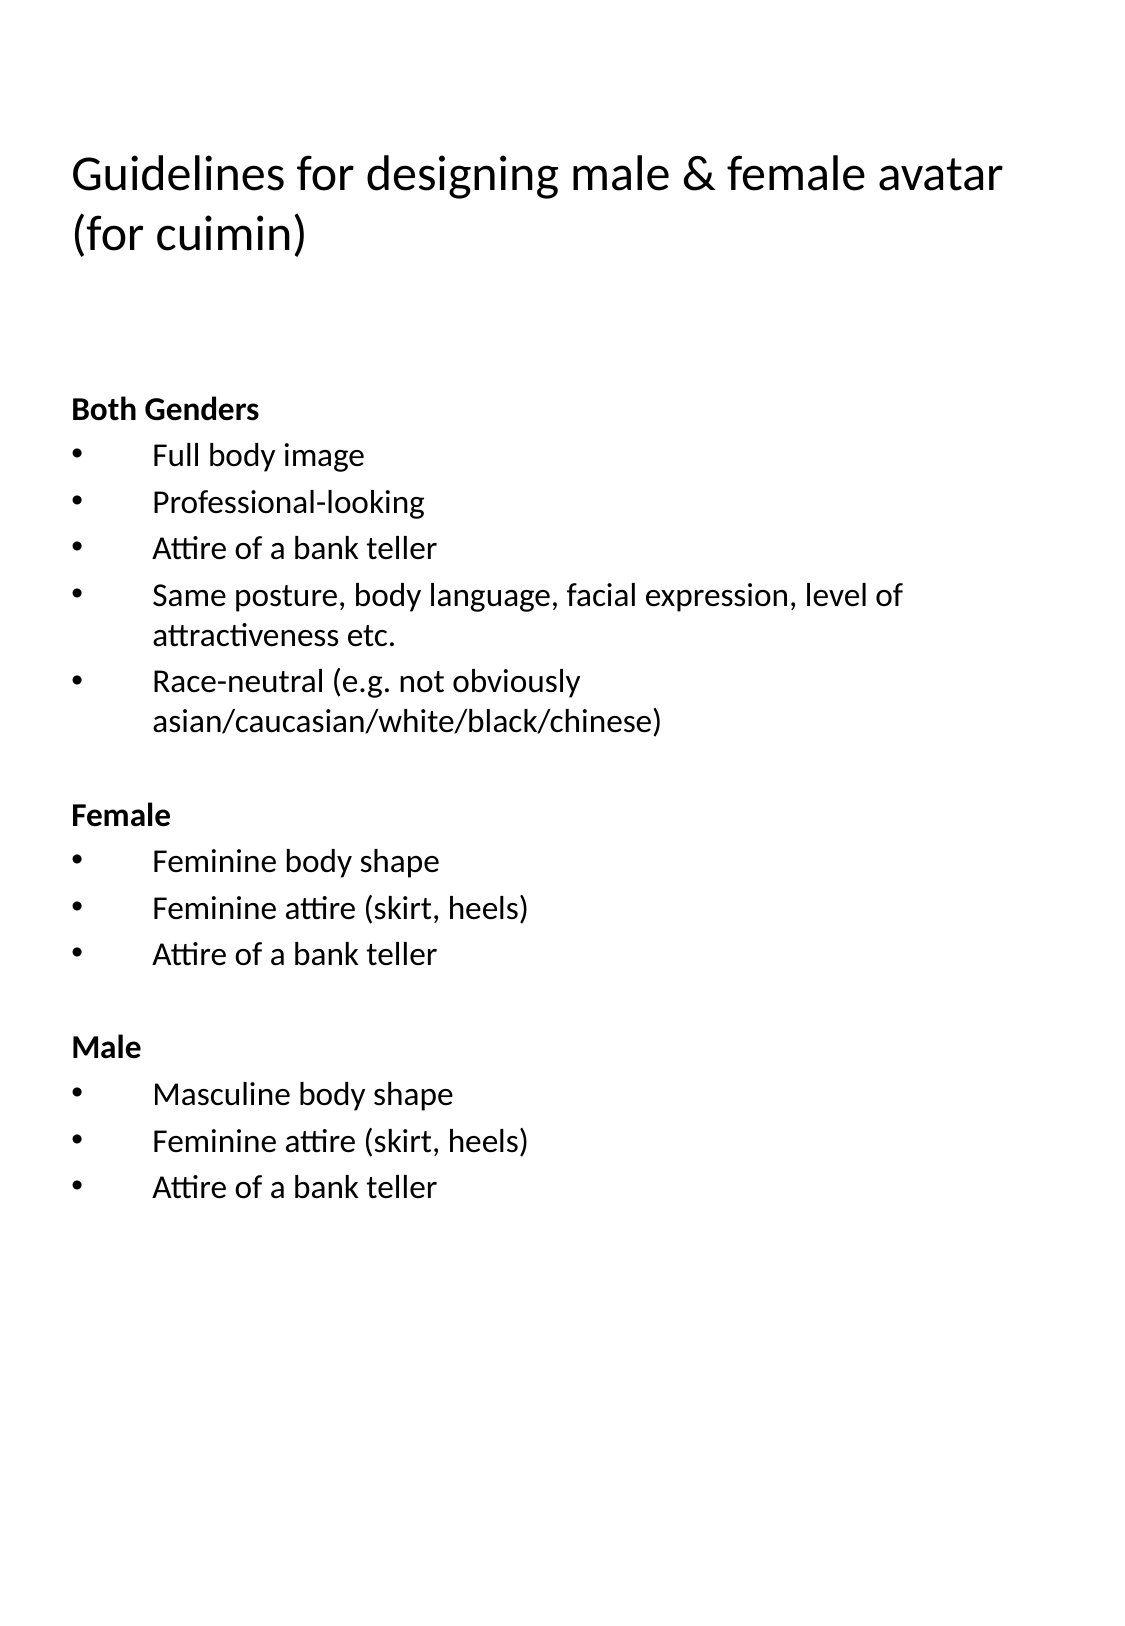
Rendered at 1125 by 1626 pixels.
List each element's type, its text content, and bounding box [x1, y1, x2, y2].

title Guidelines for designing male & female avatar (for cuimin) [56, 65, 1069, 336]
list Both Genders Full body image Professional-looking Attire of a bank teller Same posture, body language, facial expression, level of attractiveness etc. Race-neutral (e.g. not obviously asian/caucasian/white/black/chinese) Female Feminine body shape Feminine attire (skirt, heels) Attire of a bank teller Male Masculine body shape Feminine attire (skirt, heels) Attire of a bank teller [56, 379, 1069, 1452]
